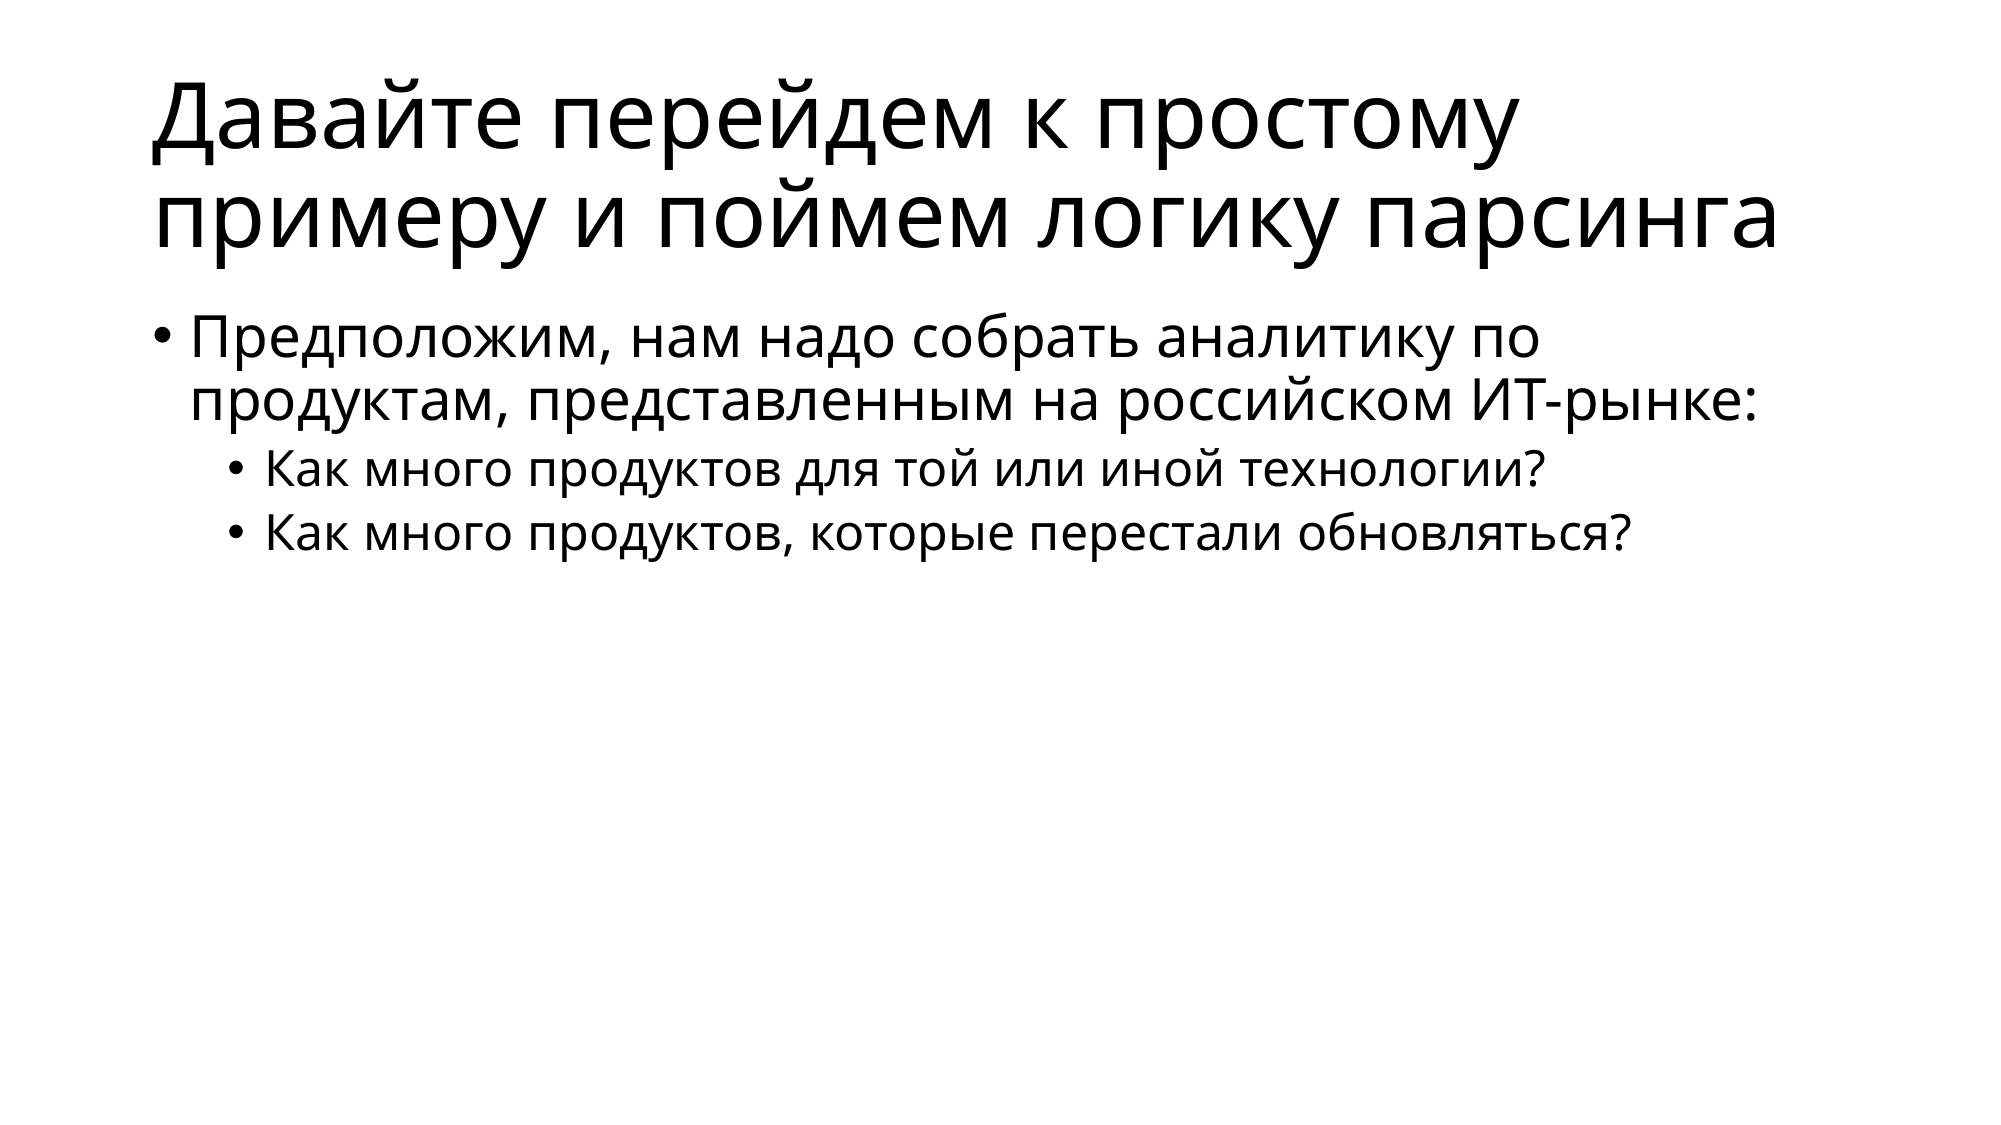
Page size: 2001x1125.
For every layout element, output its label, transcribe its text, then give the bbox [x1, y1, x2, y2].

list Предположим, нам надо собрать аналитику по продуктам, представленным на российском ИТ-рынке: Как много продуктов для той или иной технологии? Как много продуктов, которые перестали обновляться? [137, 299, 1863, 1014]
title Давайте перейдем к простому примеру и поймем логику парсинга [137, 59, 1863, 278]
